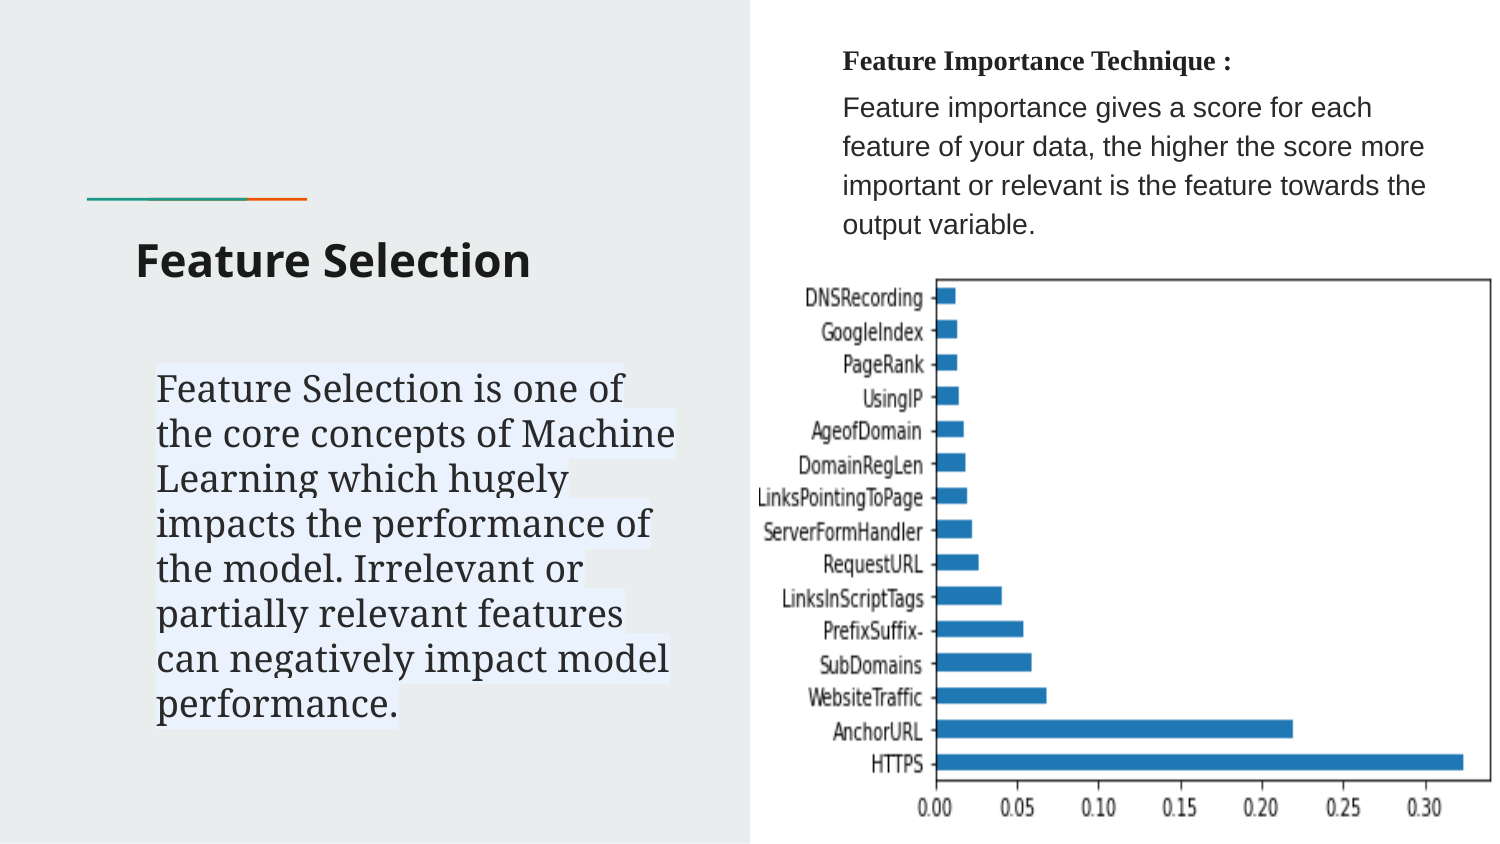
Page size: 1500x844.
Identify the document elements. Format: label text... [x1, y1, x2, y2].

list Feature Importance Technique : Feature importance gives a score for each feature of your data, the higher the score more important or relevant is the feature towards the output variable. [827, 22, 1461, 257]
title Feature Selection [119, 216, 662, 322]
picture [758, 277, 1500, 833]
text_box Feature Selection is one of the core concepts of Machine Learning which hugely impacts the performance of the model. Irrelevant or partially relevant features can negatively impact model performance. [140, 350, 699, 741]
